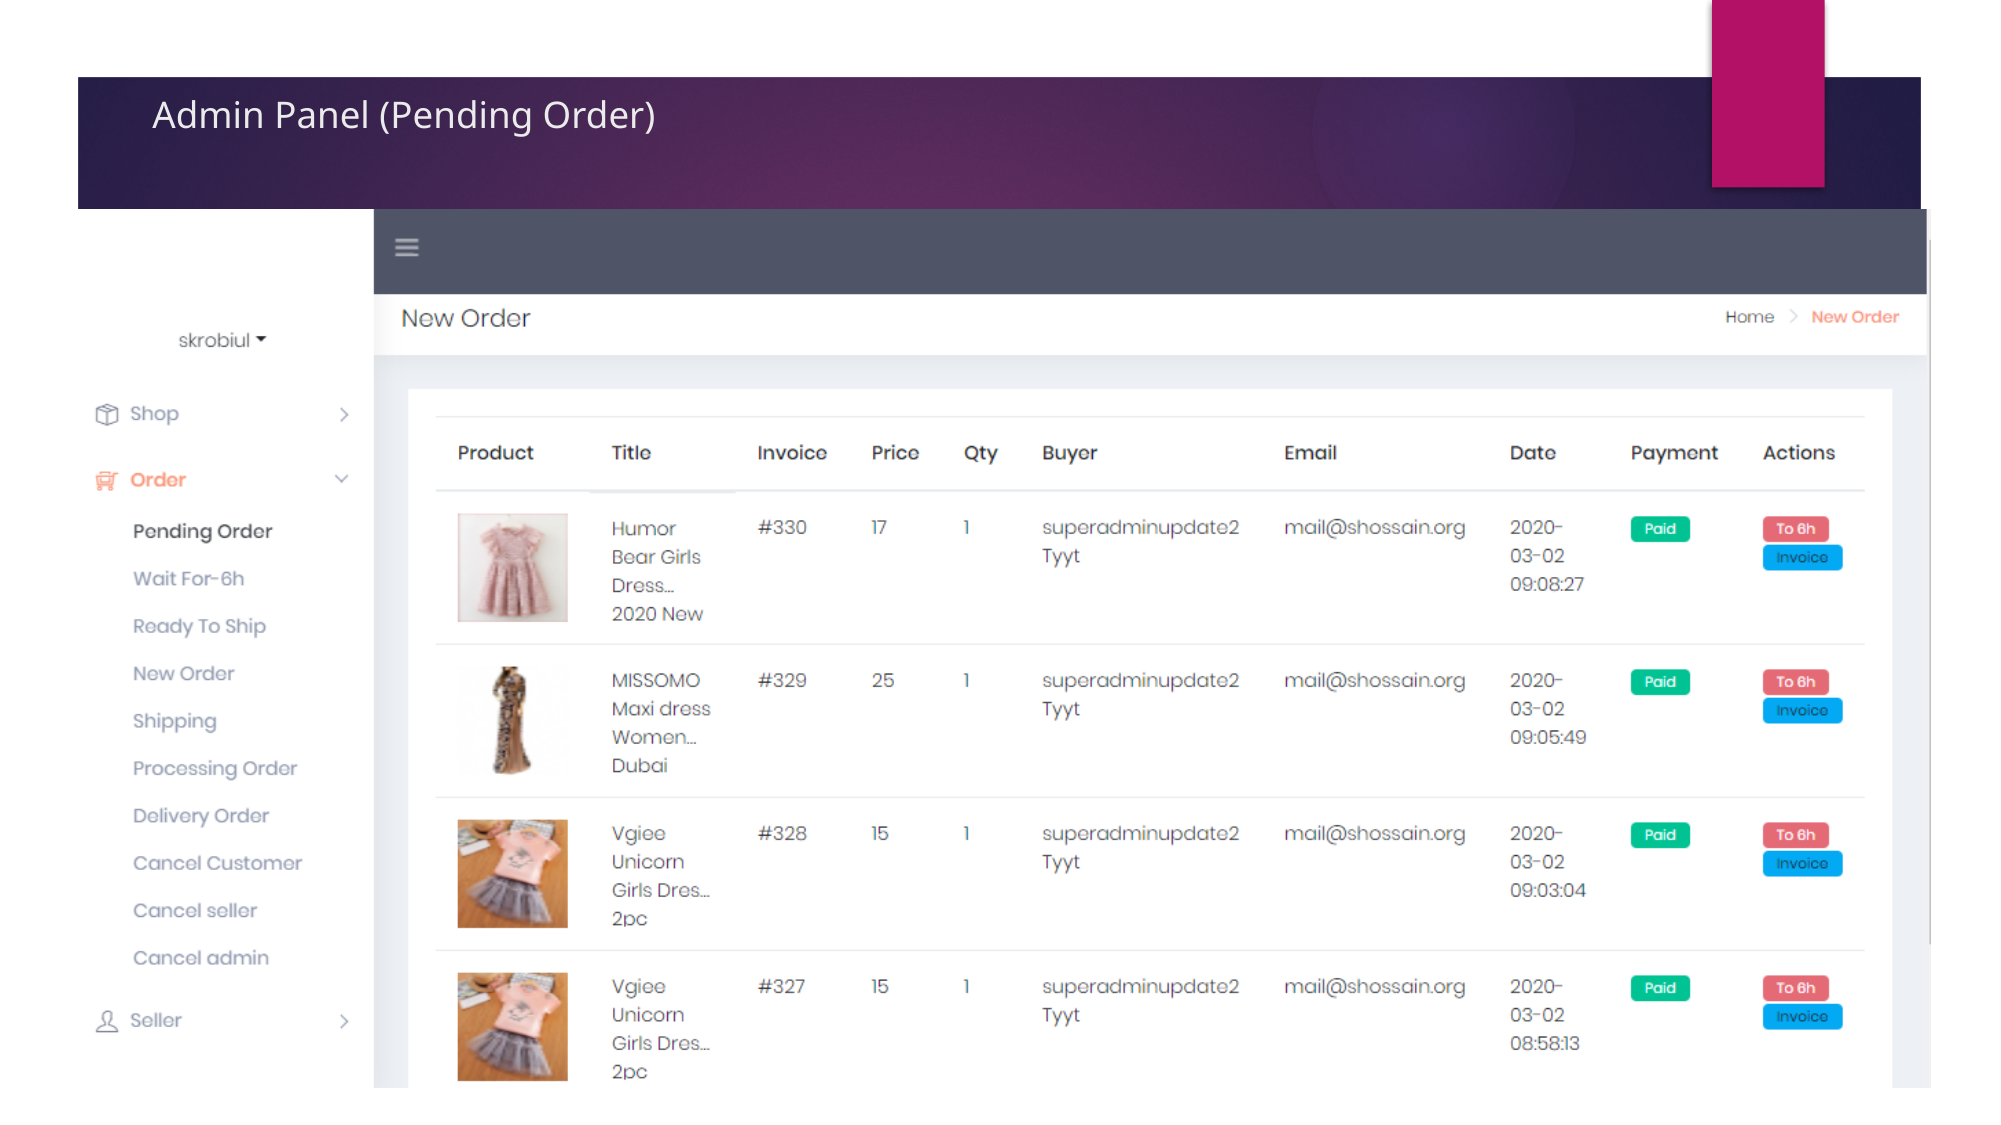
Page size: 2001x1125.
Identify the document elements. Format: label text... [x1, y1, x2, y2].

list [76, 209, 1931, 1088]
title Admin Panel (Pending Order) [137, 39, 1863, 144]
